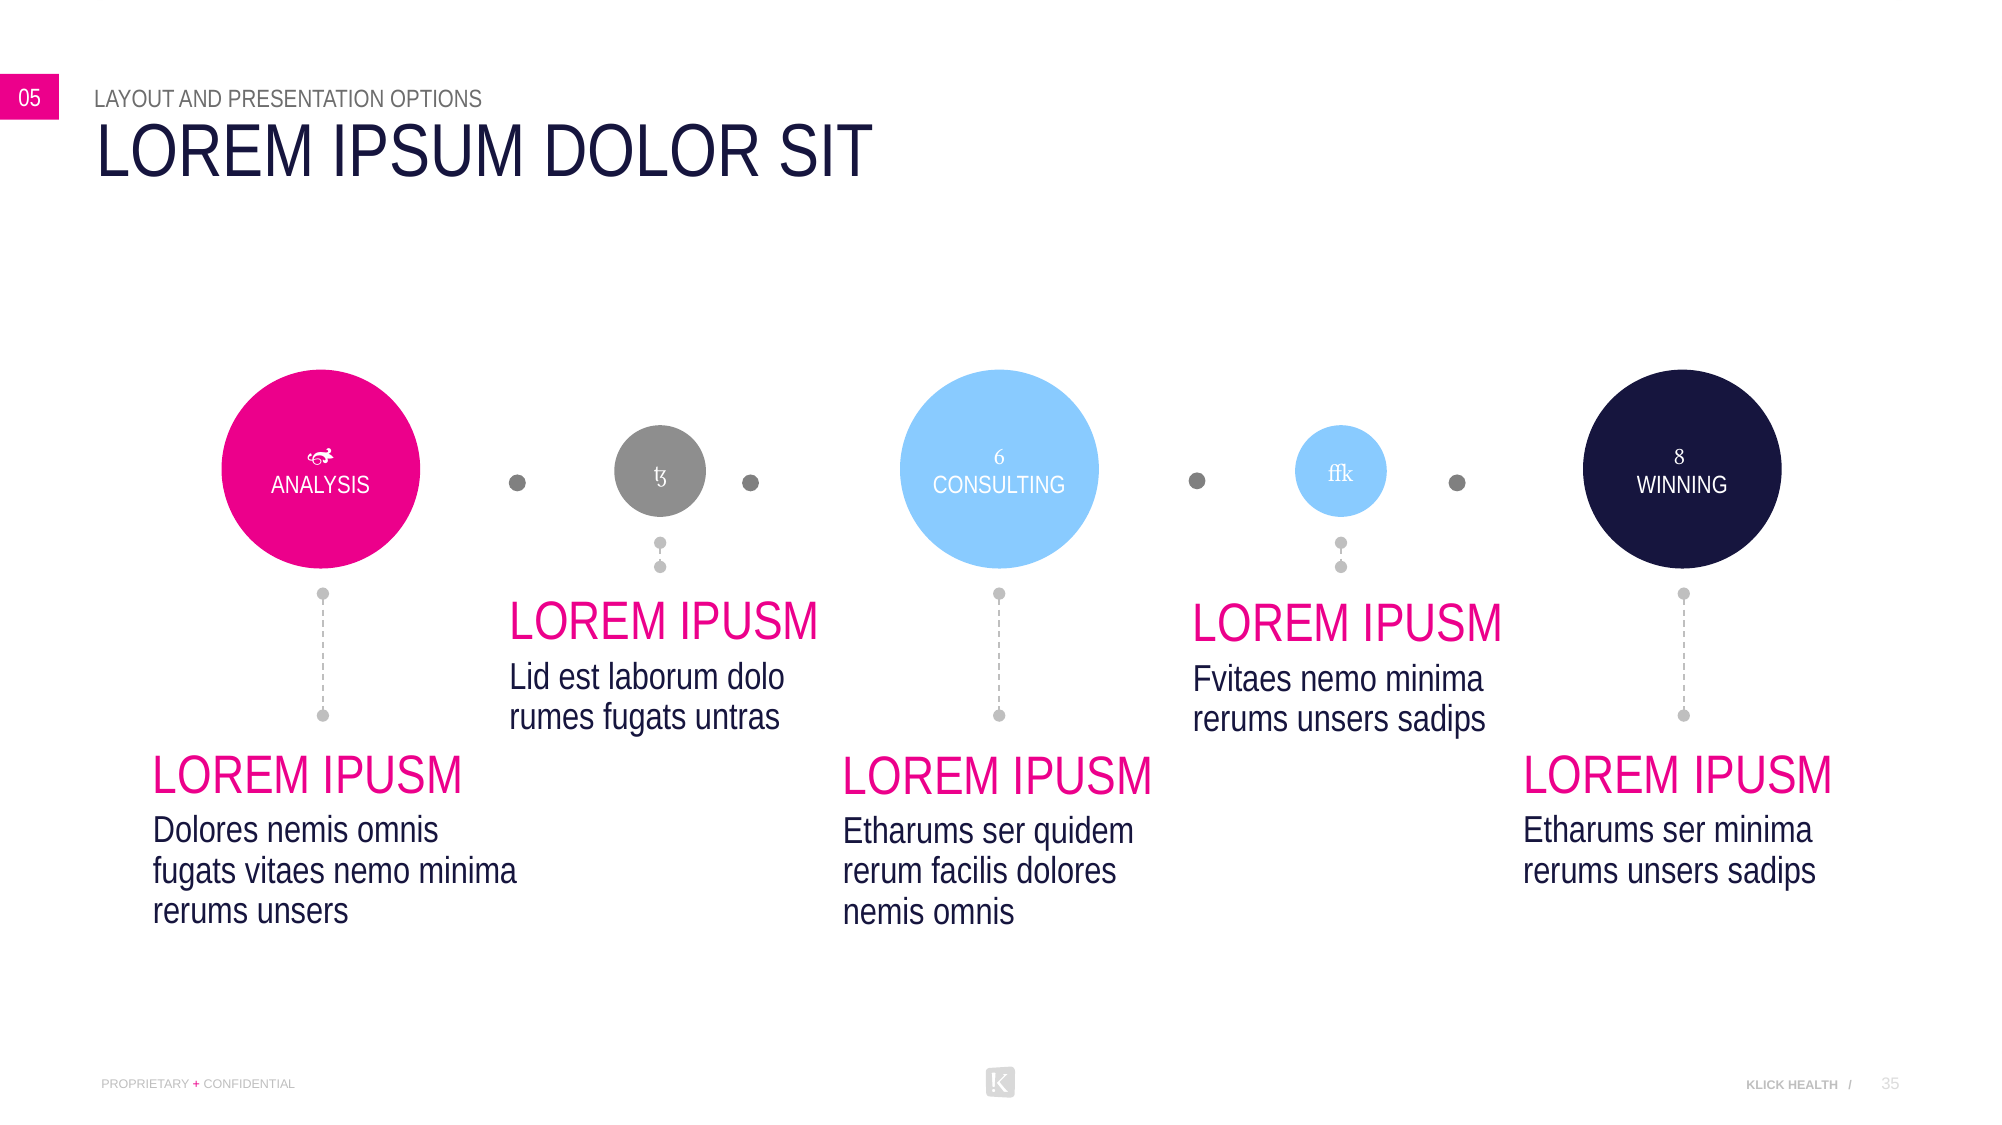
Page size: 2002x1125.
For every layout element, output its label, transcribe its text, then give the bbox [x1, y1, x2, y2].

text_box LOREM IPUSM Etharums ser minima rerums unsers sadips [1523, 739, 1844, 925]
text_box  WINNING [1580, 367, 1784, 571]
text_box LOREM IPUSM Fvitaes nemo minima rerums unsers sadips [1192, 587, 1514, 774]
text_box [506, 472, 528, 494]
slide_number 35 [1860, 1072, 1900, 1094]
text_box [1446, 472, 1468, 494]
list 05 [0, 73, 59, 120]
text_box LOREM IPUSM Dolores nemis omnis fugats vitaes nemo minima rerums unsers [153, 739, 519, 953]
text_box  ANALYSIS [219, 367, 423, 571]
text_box  [612, 423, 709, 519]
text_box [1186, 470, 1208, 492]
text_box LOREM IPUSM Etharums ser quidem rerum facilis dolores nemis omnis [842, 740, 1164, 926]
text_box  [1293, 423, 1389, 519]
text_box [740, 472, 762, 494]
title LOREM IPSUM DOLOR SIT [96, 119, 1897, 192]
text_box LOREM IPUSM Lid est laborum dolo rumes fugats untras [509, 585, 831, 772]
text_box  CONSULTING [897, 367, 1101, 571]
list layout and presentation options [87, 83, 1391, 114]
